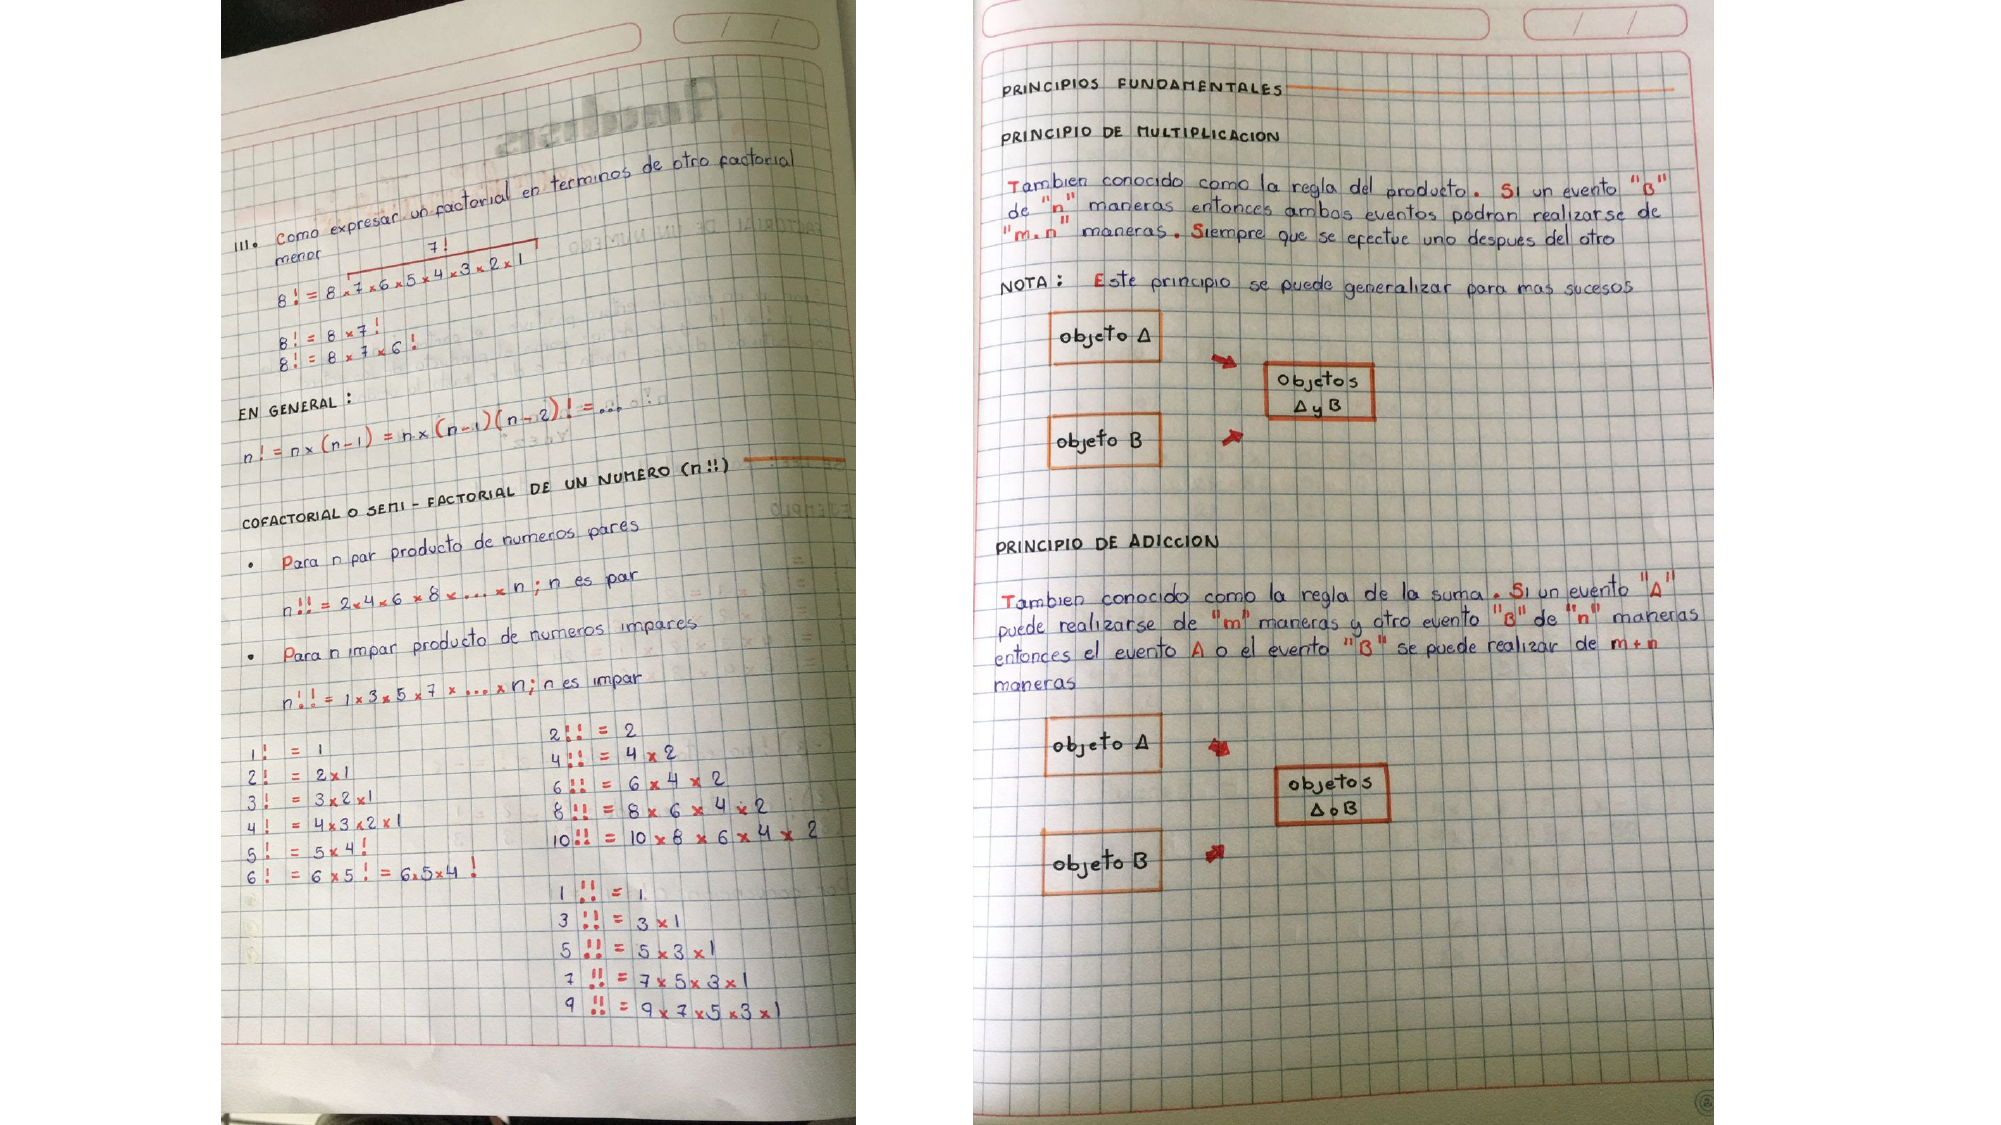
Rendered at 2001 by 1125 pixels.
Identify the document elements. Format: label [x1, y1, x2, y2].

picture [973, 0, 1714, 1125]
picture [221, 0, 856, 1125]
